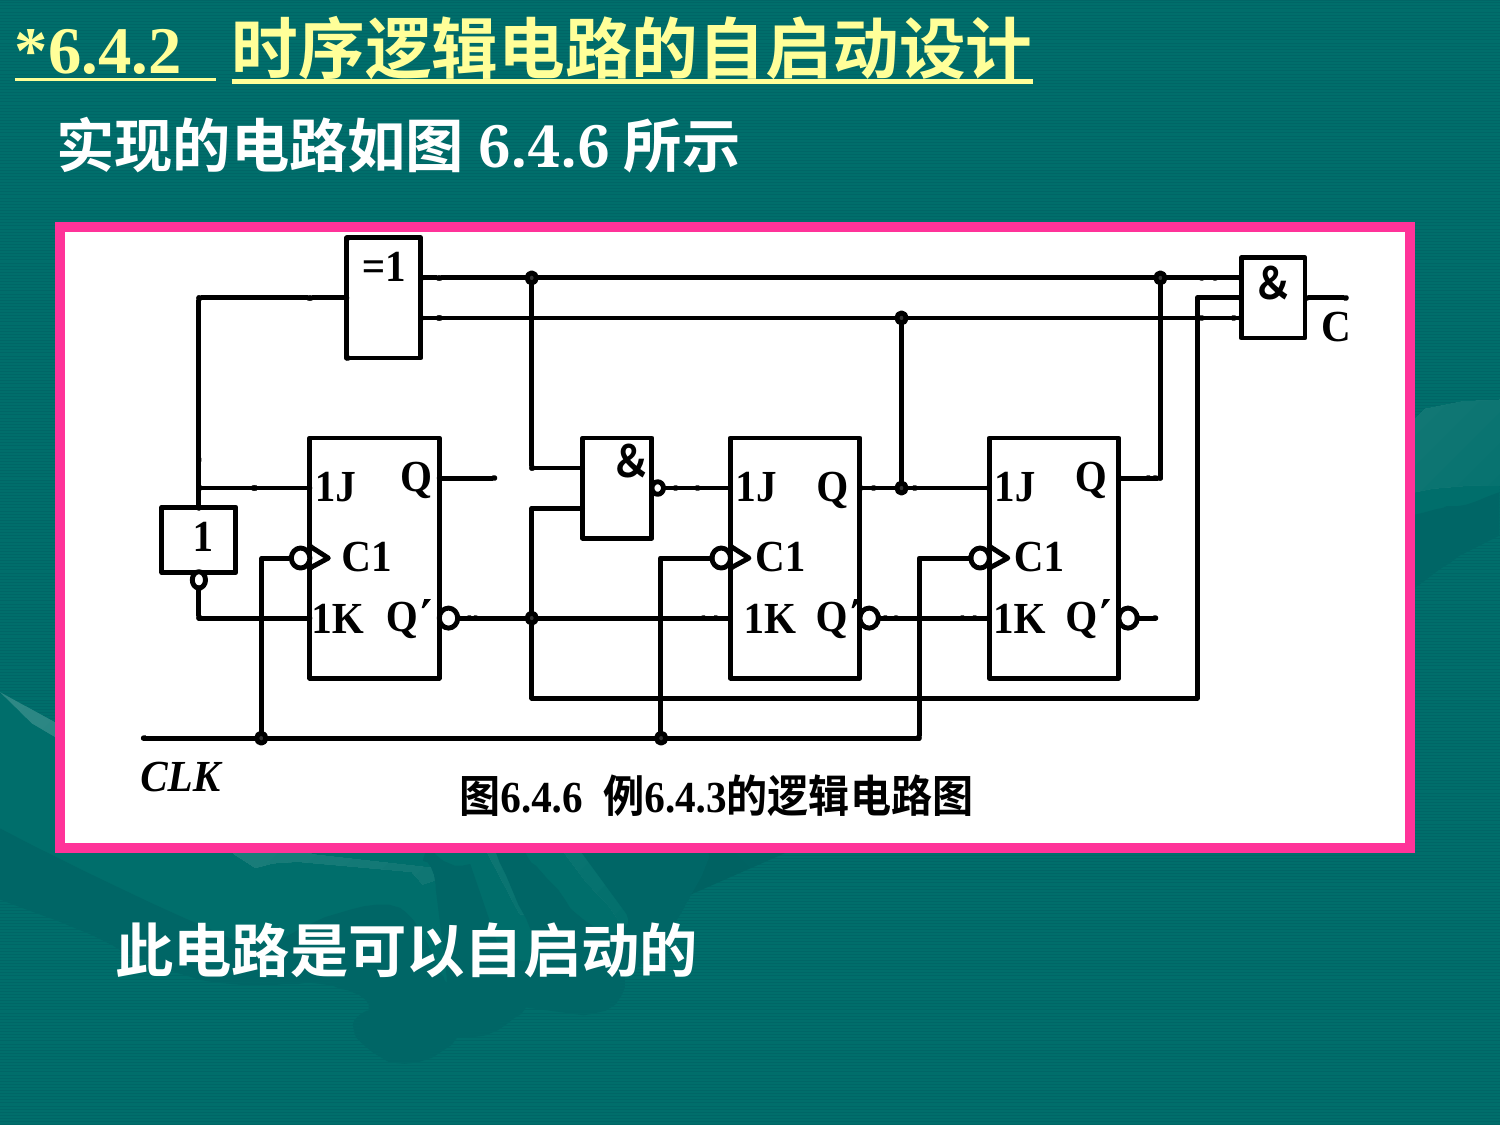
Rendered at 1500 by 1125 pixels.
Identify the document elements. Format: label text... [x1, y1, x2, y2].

title 实现的电路如图6.4.6所示 [41, 101, 1392, 197]
text_box *6.4.2 时序逻辑电路的自启动设计 [0, 0, 1350, 81]
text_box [64, 231, 1406, 844]
text_box 此电路是可以自启动的 [100, 893, 788, 1006]
